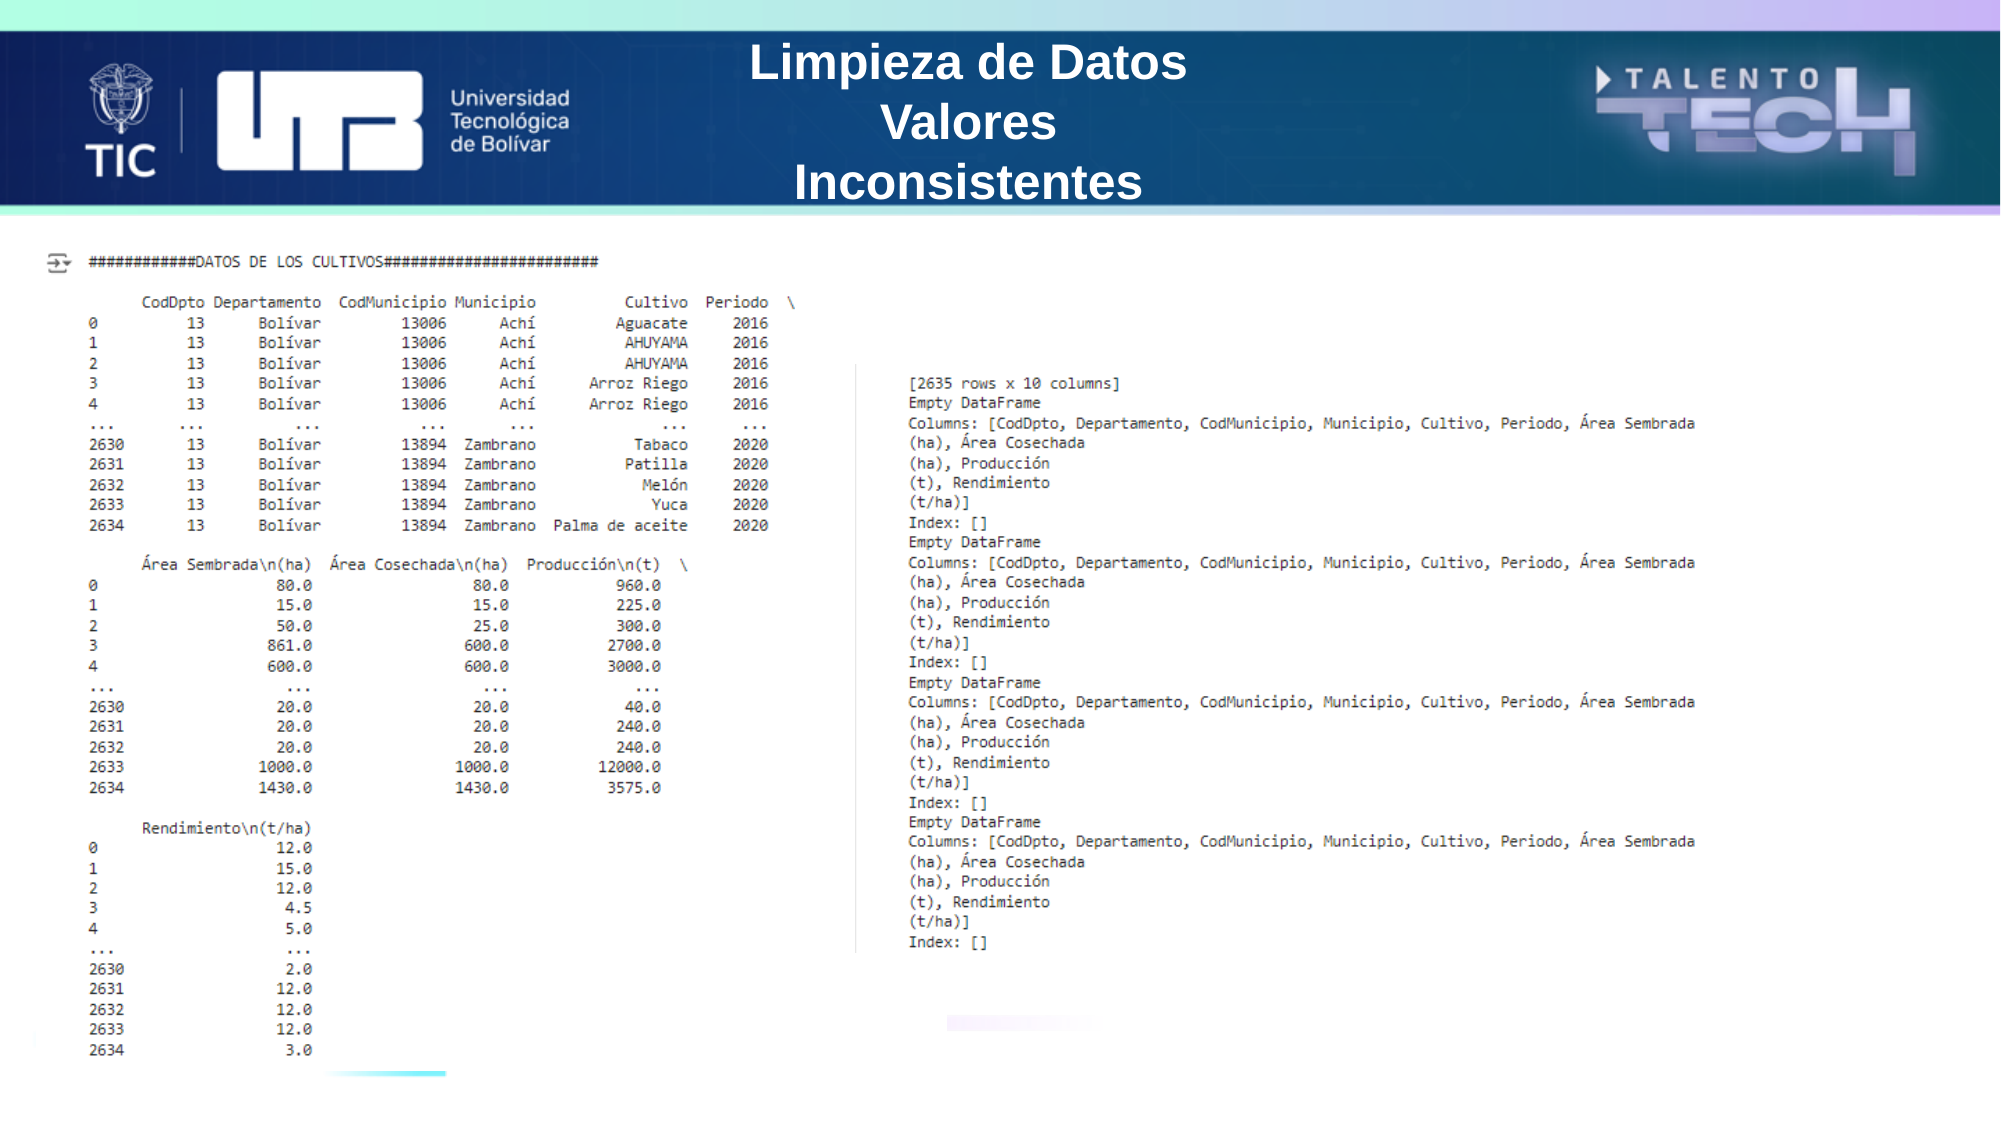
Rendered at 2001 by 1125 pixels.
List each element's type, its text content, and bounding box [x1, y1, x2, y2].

text_box Limpieza de Datos Valores Inconsistentes [730, 21, 1207, 158]
picture [0, 0, 2001, 1125]
